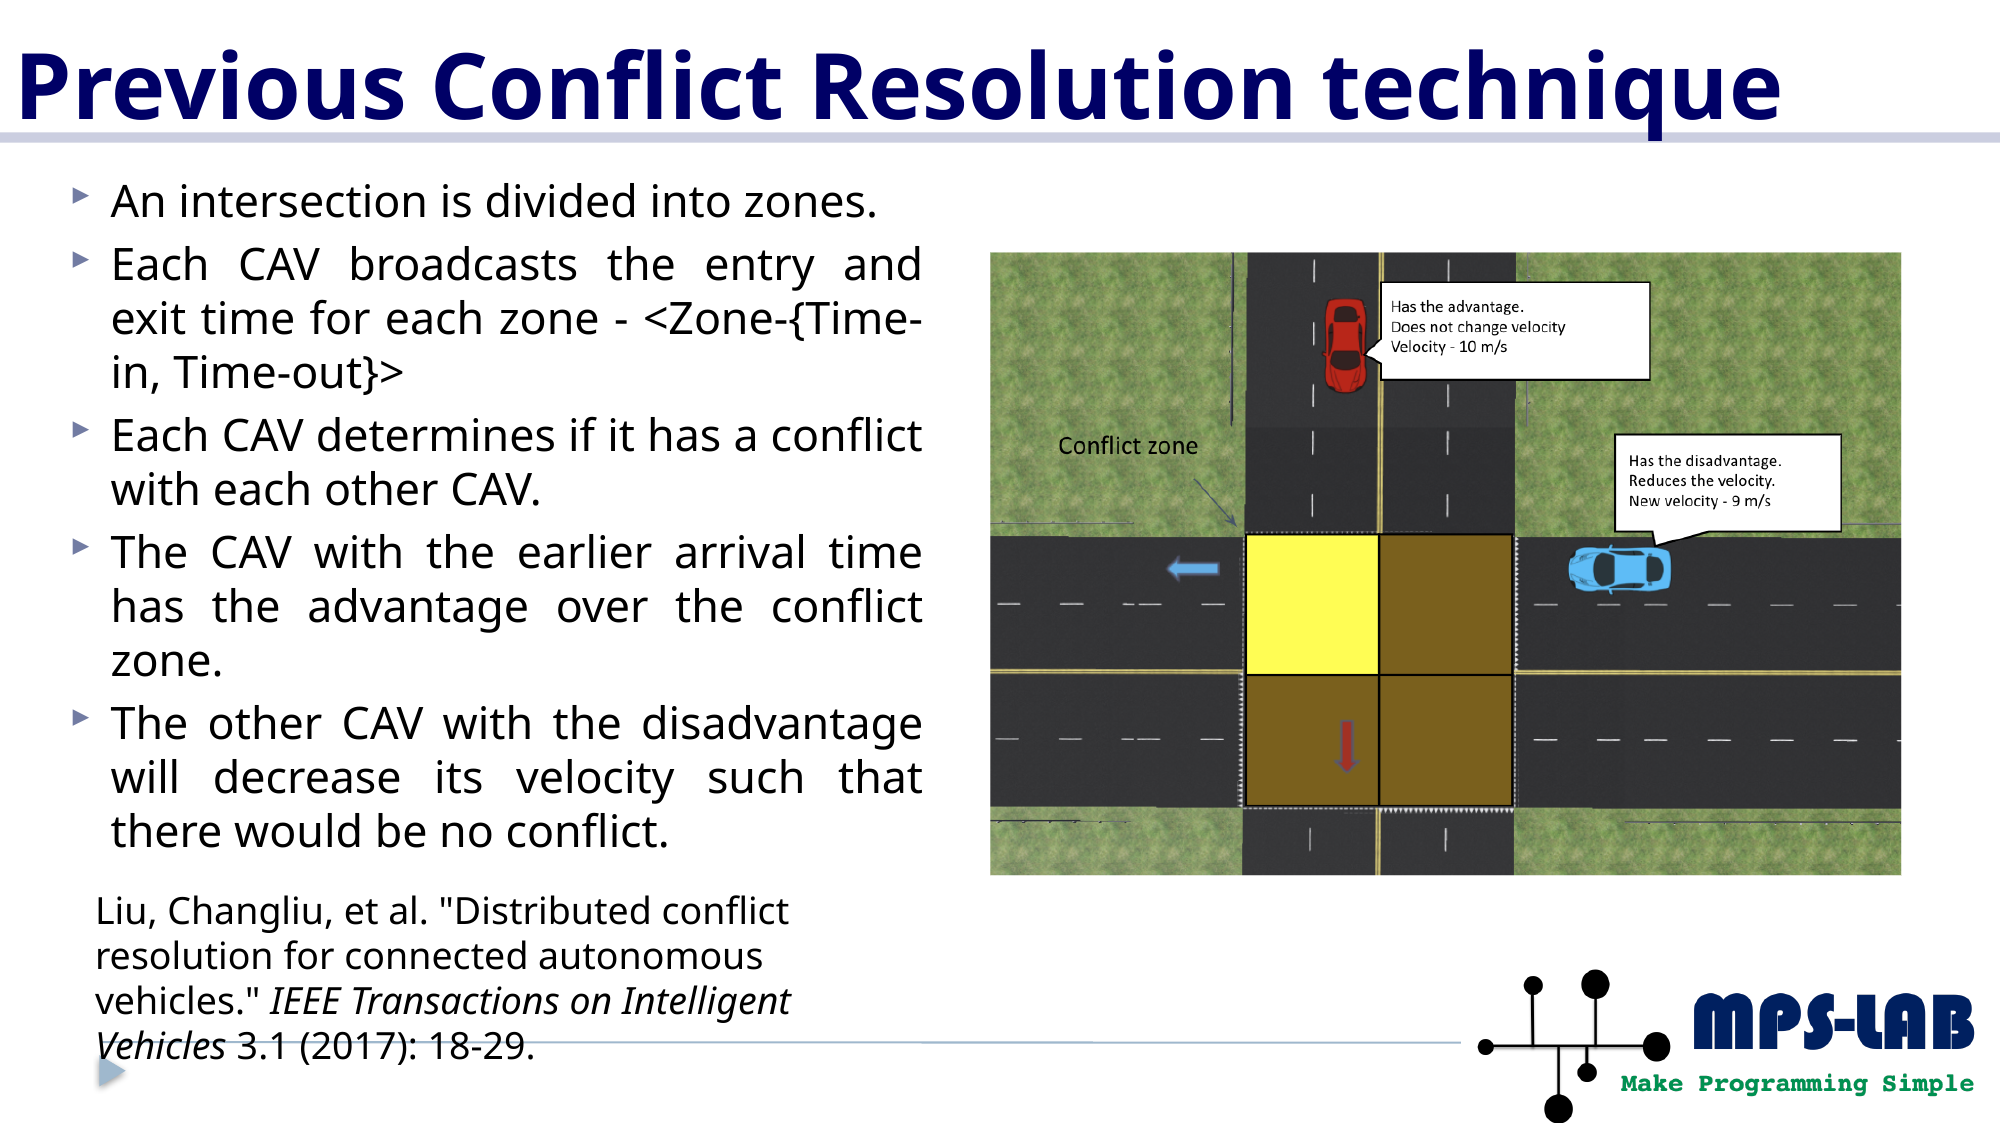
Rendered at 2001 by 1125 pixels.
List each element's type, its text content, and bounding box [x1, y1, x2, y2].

picture [1477, 950, 2001, 1123]
title Previous Conflict Resolution technique [0, 0, 2000, 146]
list An intersection is divided into zones. Each CAV broadcasts the entry and exit time for each zone - <Zone-{Time-in, Time-out}> Each CAV determines if it has a conflict with each other CAV. The CAV with the earlier arrival time has the advantage over the conflict zone. The other CAV with the disadvantage will decrease its velocity such that there would be no conflict. [55, 165, 940, 880]
picture [985, 248, 1908, 881]
text_box Liu, Changliu, et al. "Distributed conflict resolution for connected autonomous vehicles." IEEE Transactions on Intelligent Vehicles 3.1 (2017): 18-29. [80, 879, 914, 1075]
